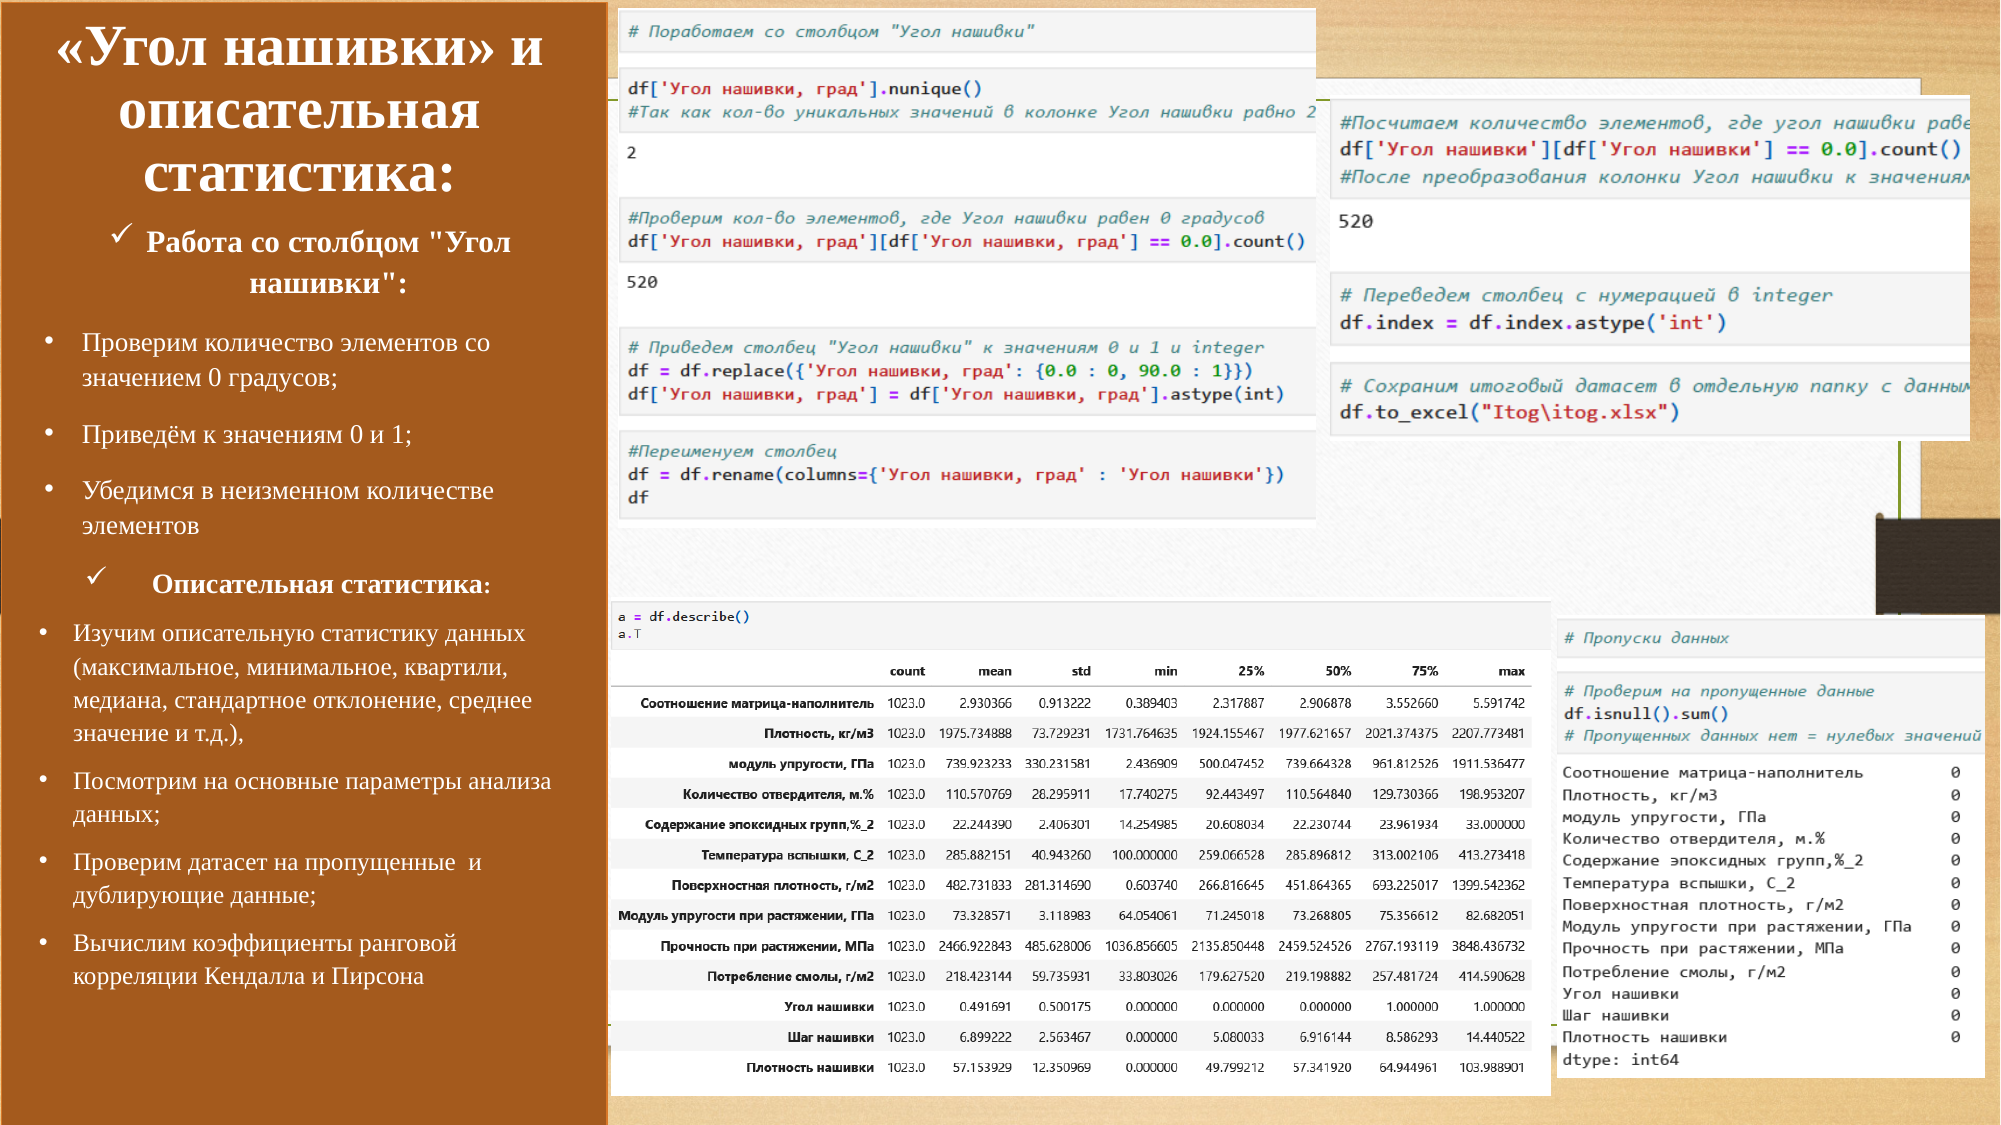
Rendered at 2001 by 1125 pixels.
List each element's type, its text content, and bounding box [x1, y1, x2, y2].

picture [0, 0, 2001, 1125]
text_box Описательная статистика: Изучим описательную статистику данных (максимальное, минимальное, квартили, медиана, стандартное отклонение, среднее значение и т.д.), Посмотрим на основные параметры анализа данных; Проверим датасет на пропущенные и дублирующие данные; Вычислим коэффициенты ранговой корреляции Кендалла и Пирсона [23, 554, 585, 998]
text_box [1, 2, 608, 1125]
text_box «Угол нашивки» и описательная статистика: [23, 8, 577, 246]
text_box Работа со столбцом "Угол нашивки": Проверим количество элементов со значением 0 градусов; Приведём к значениям 0 и 1; Убедимся в неизменном количестве элементов [29, 203, 591, 555]
